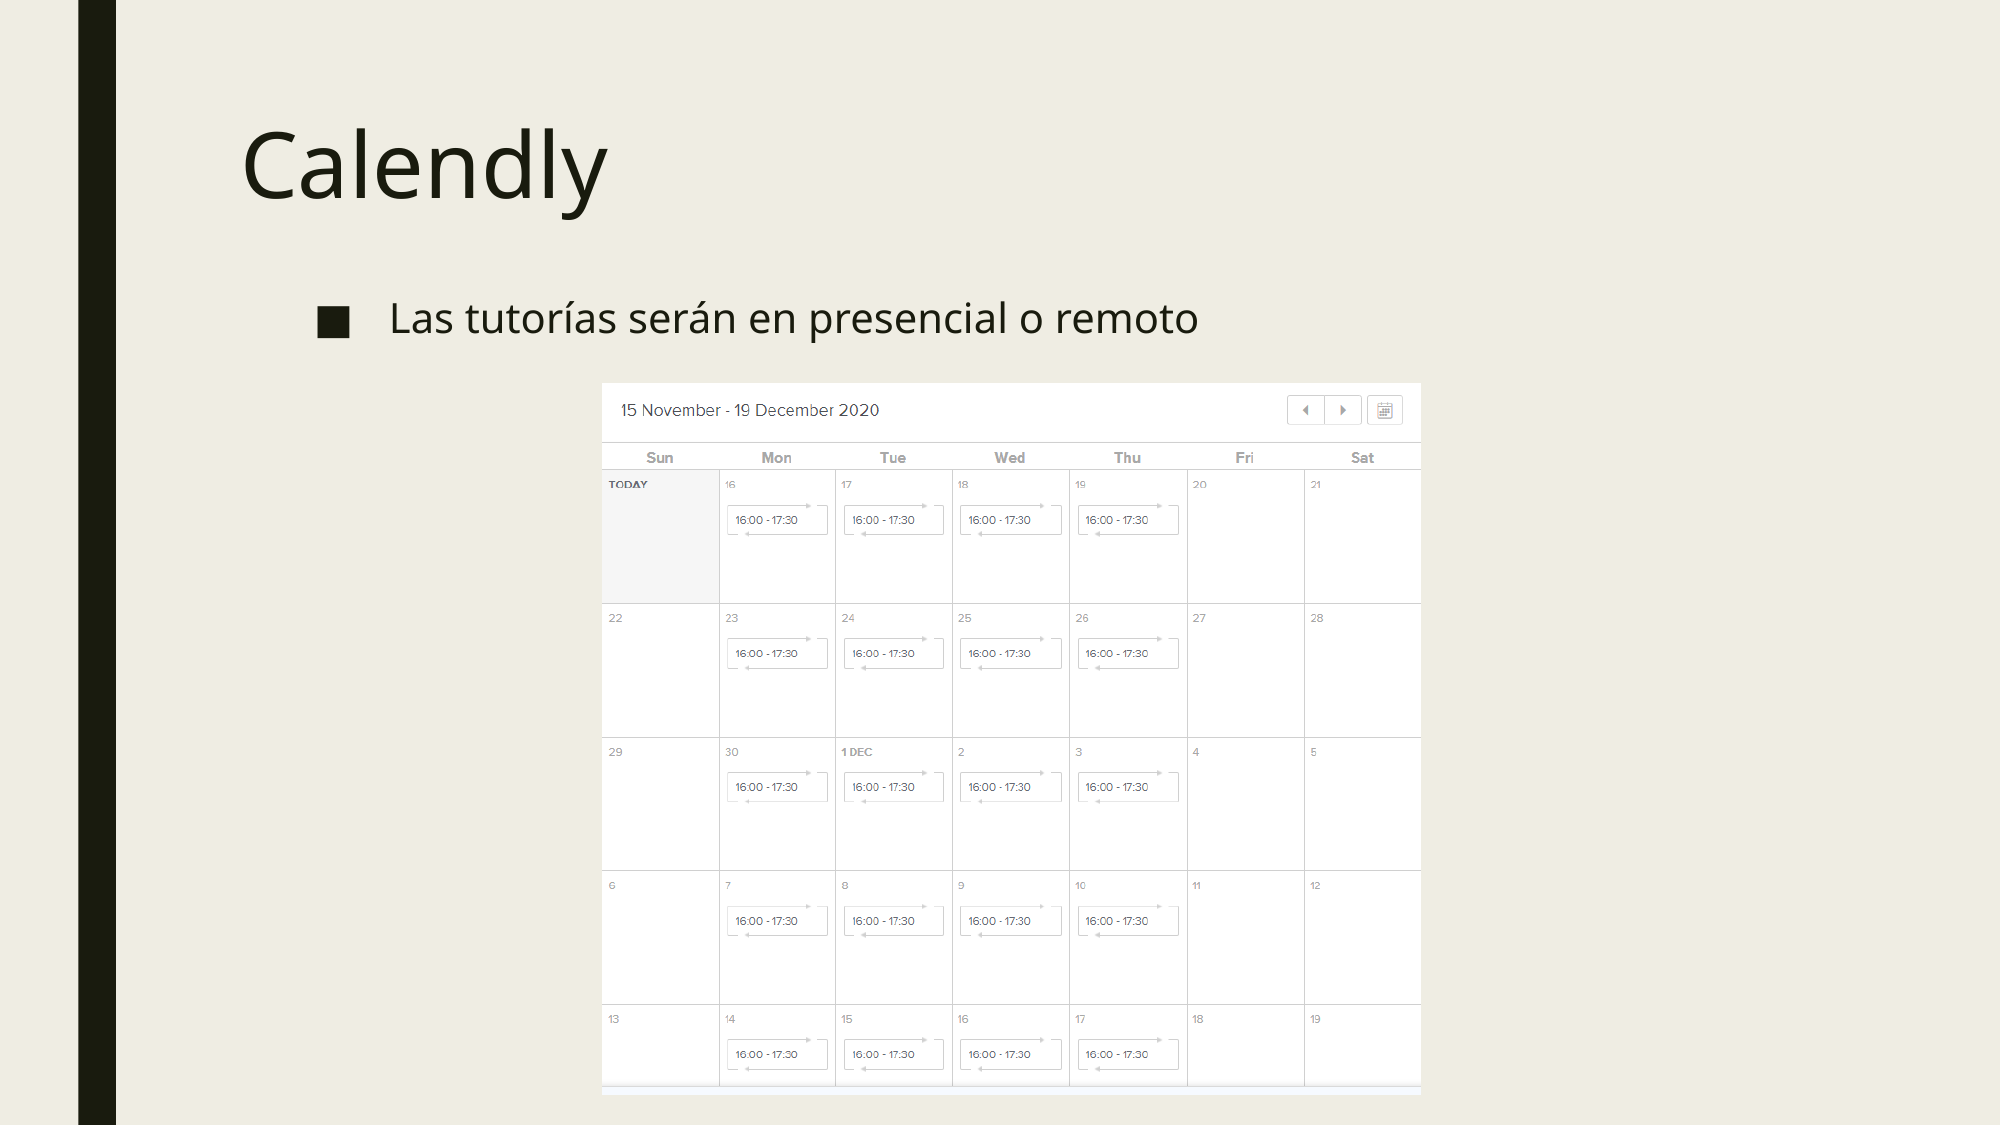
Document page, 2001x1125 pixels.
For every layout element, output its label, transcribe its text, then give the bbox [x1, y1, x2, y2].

title Calendly [225, 112, 1800, 357]
list Las tutorías serán en presencial o remoto [298, 234, 1330, 367]
picture [602, 383, 1421, 1095]
